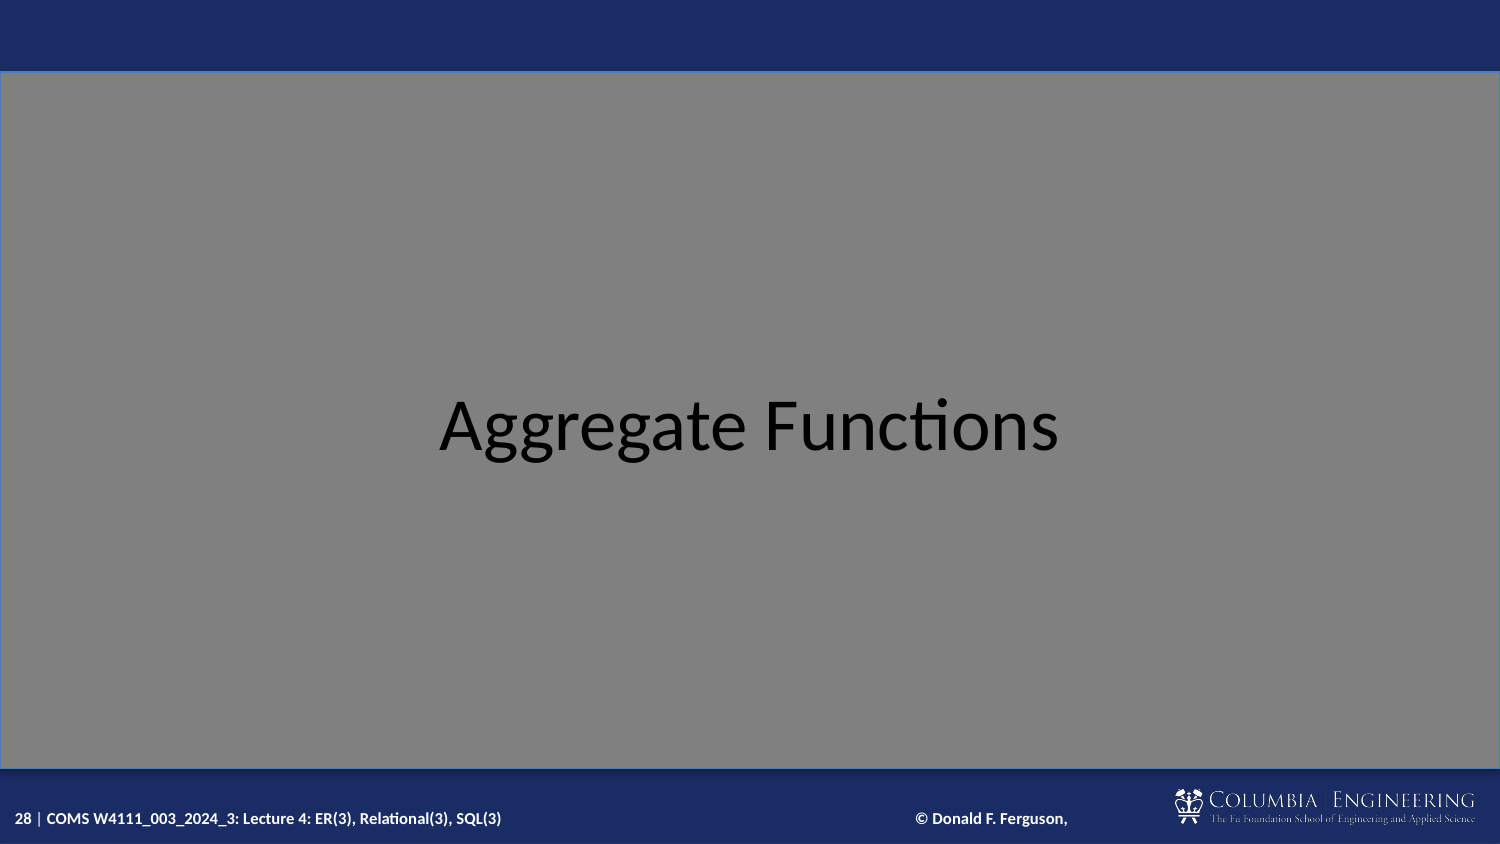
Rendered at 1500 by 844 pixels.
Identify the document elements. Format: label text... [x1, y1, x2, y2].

text_box Aggregate Functions [0, 71, 1500, 769]
picture [1174, 787, 1475, 825]
text_box 28 | COMS W4111_003_2024_3: Lecture 4: ER(3), Relational(3), SQL(3) © Donald F. Ferguson, 2024 [0, 770, 1113, 844]
text_box [1113, 776, 1500, 844]
